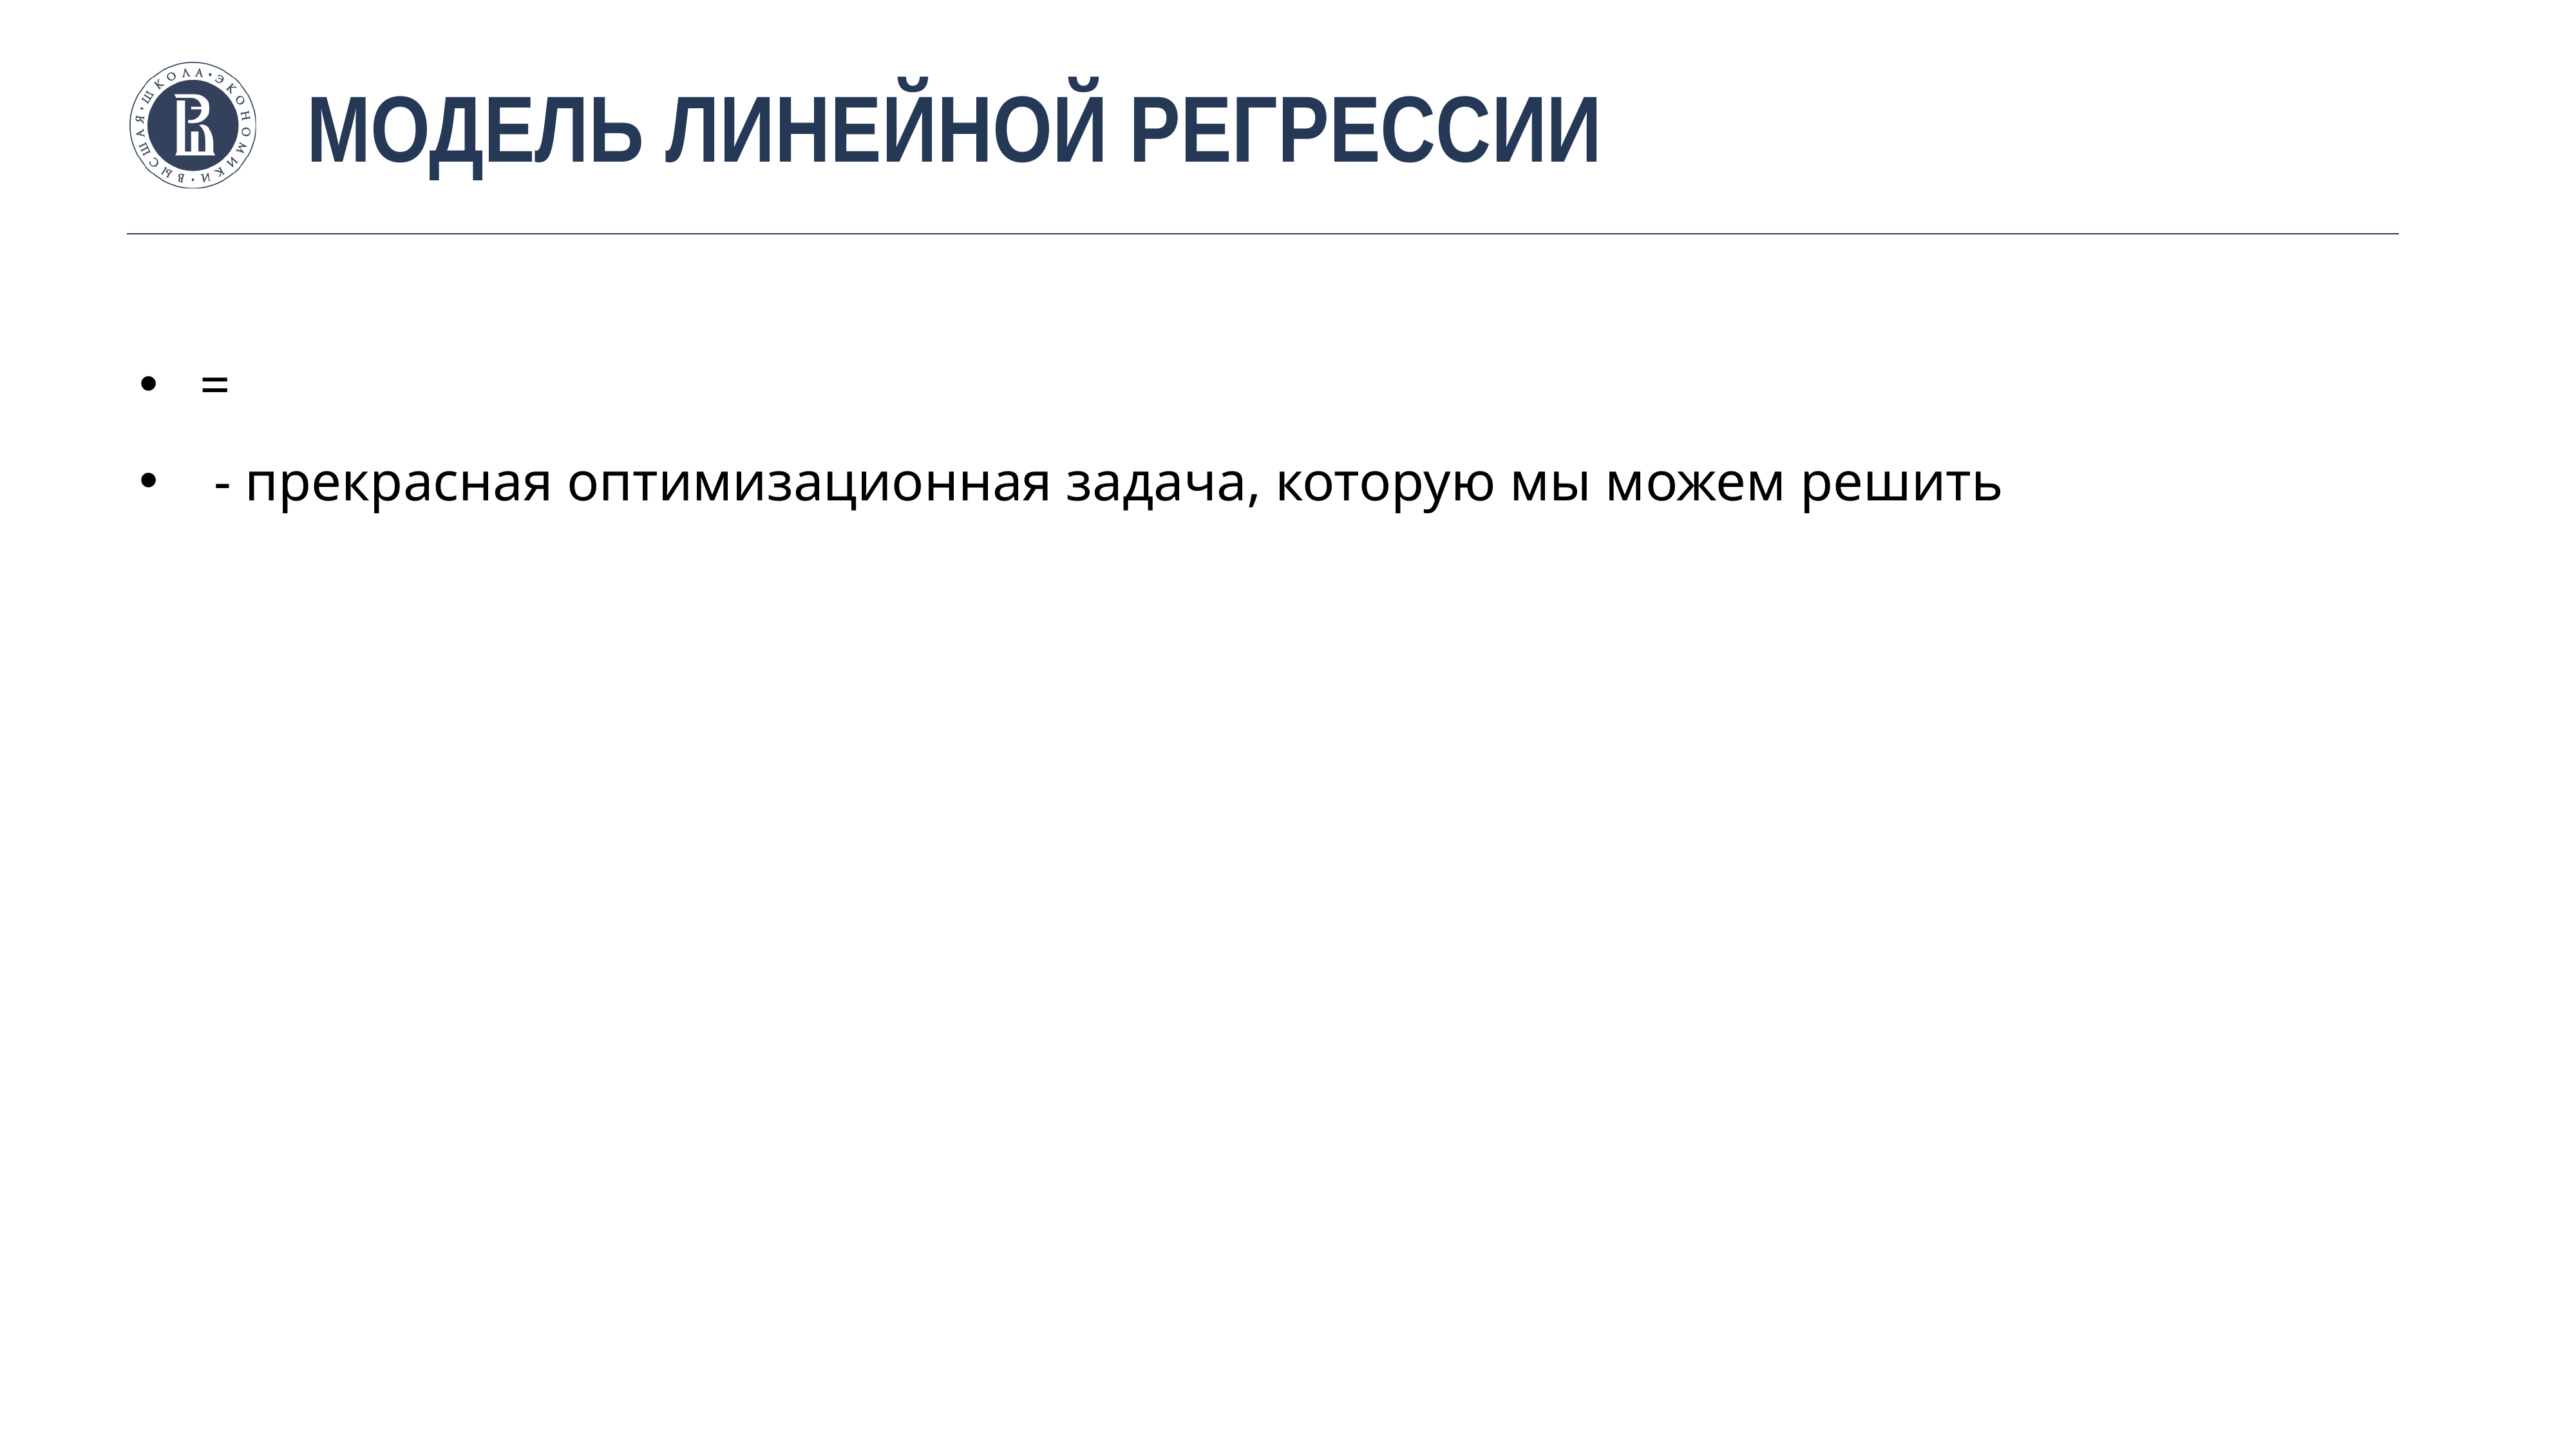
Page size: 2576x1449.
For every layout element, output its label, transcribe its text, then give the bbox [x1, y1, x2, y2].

picture [129, 62, 256, 189]
text_box Модель линейной регрессии [299, 61, 2513, 190]
